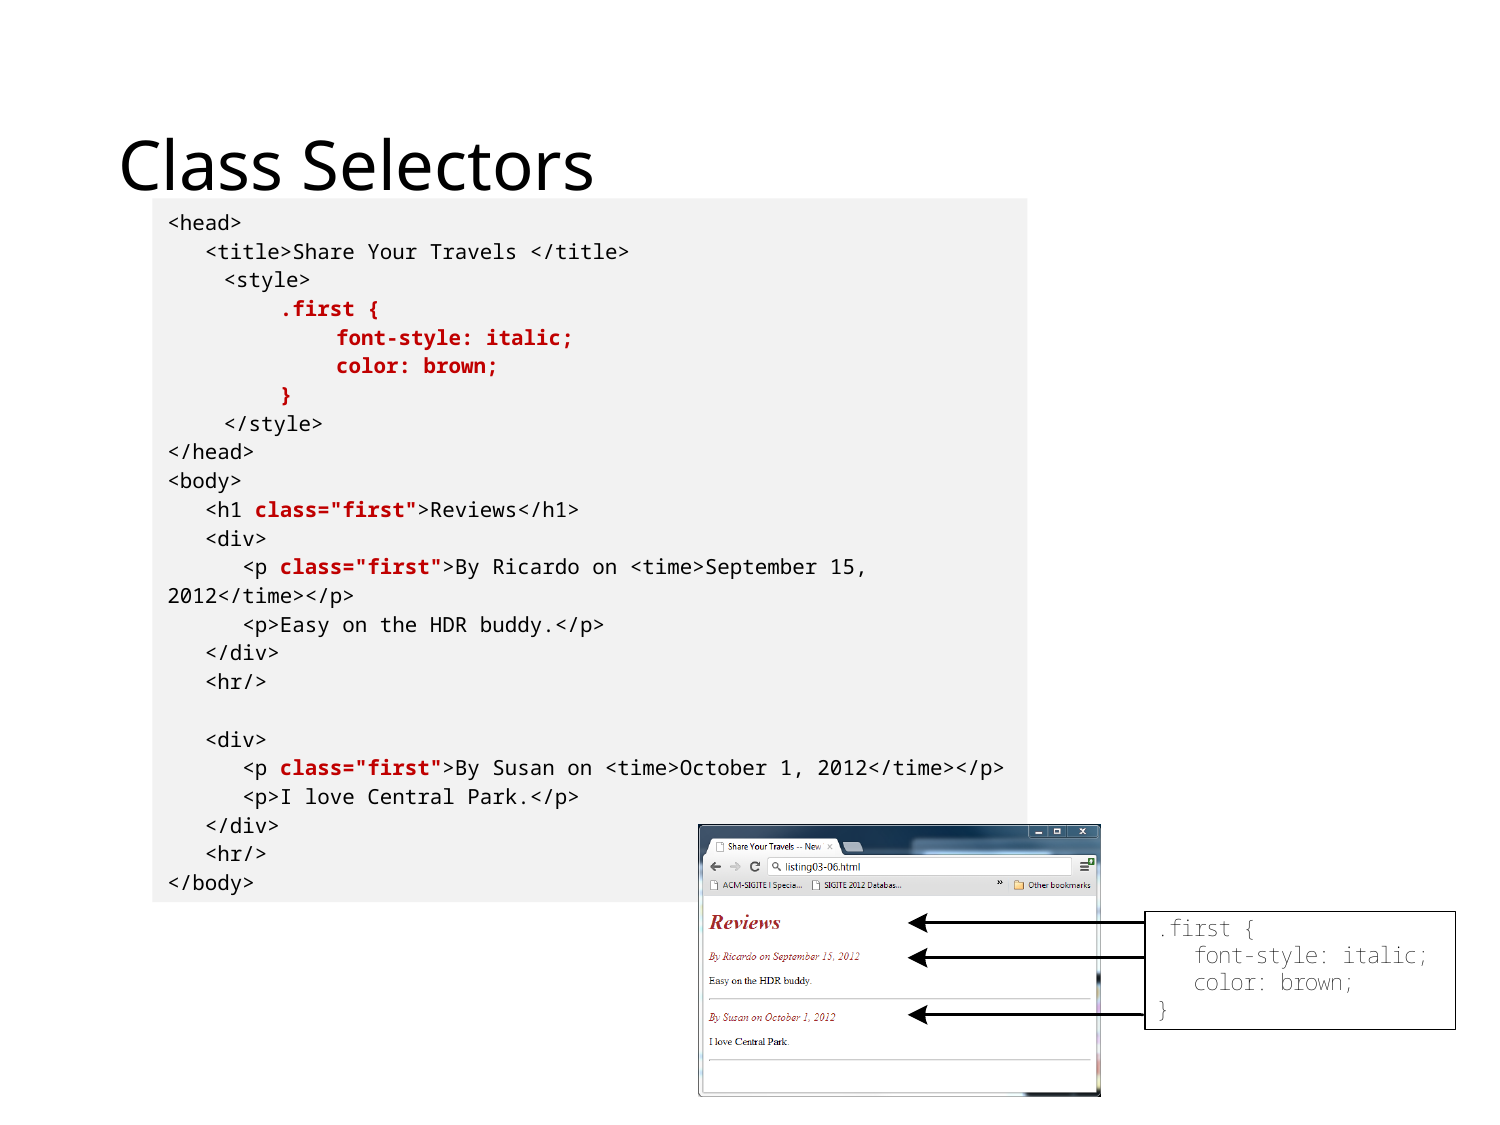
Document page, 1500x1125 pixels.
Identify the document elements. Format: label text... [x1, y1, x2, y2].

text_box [692, 819, 1460, 1103]
title Class Selectors [103, 59, 1397, 278]
text_box <head> <title>Share Your Travels </title> <style> .first { font-style: italic; color: brown; } </style> </head> <body> <h1 class="first">Reviews</h1> <div> <p class="first">By Ricardo on <time>September 15, 2012</time></p> <p>Easy on the HDR buddy.</p> </div> <hr/> <div> <p class="first">By Susan on <time>October 1, 2012</time></p> <p>I love Central Park.</p> </div> <hr/> </body> [152, 198, 1028, 903]
